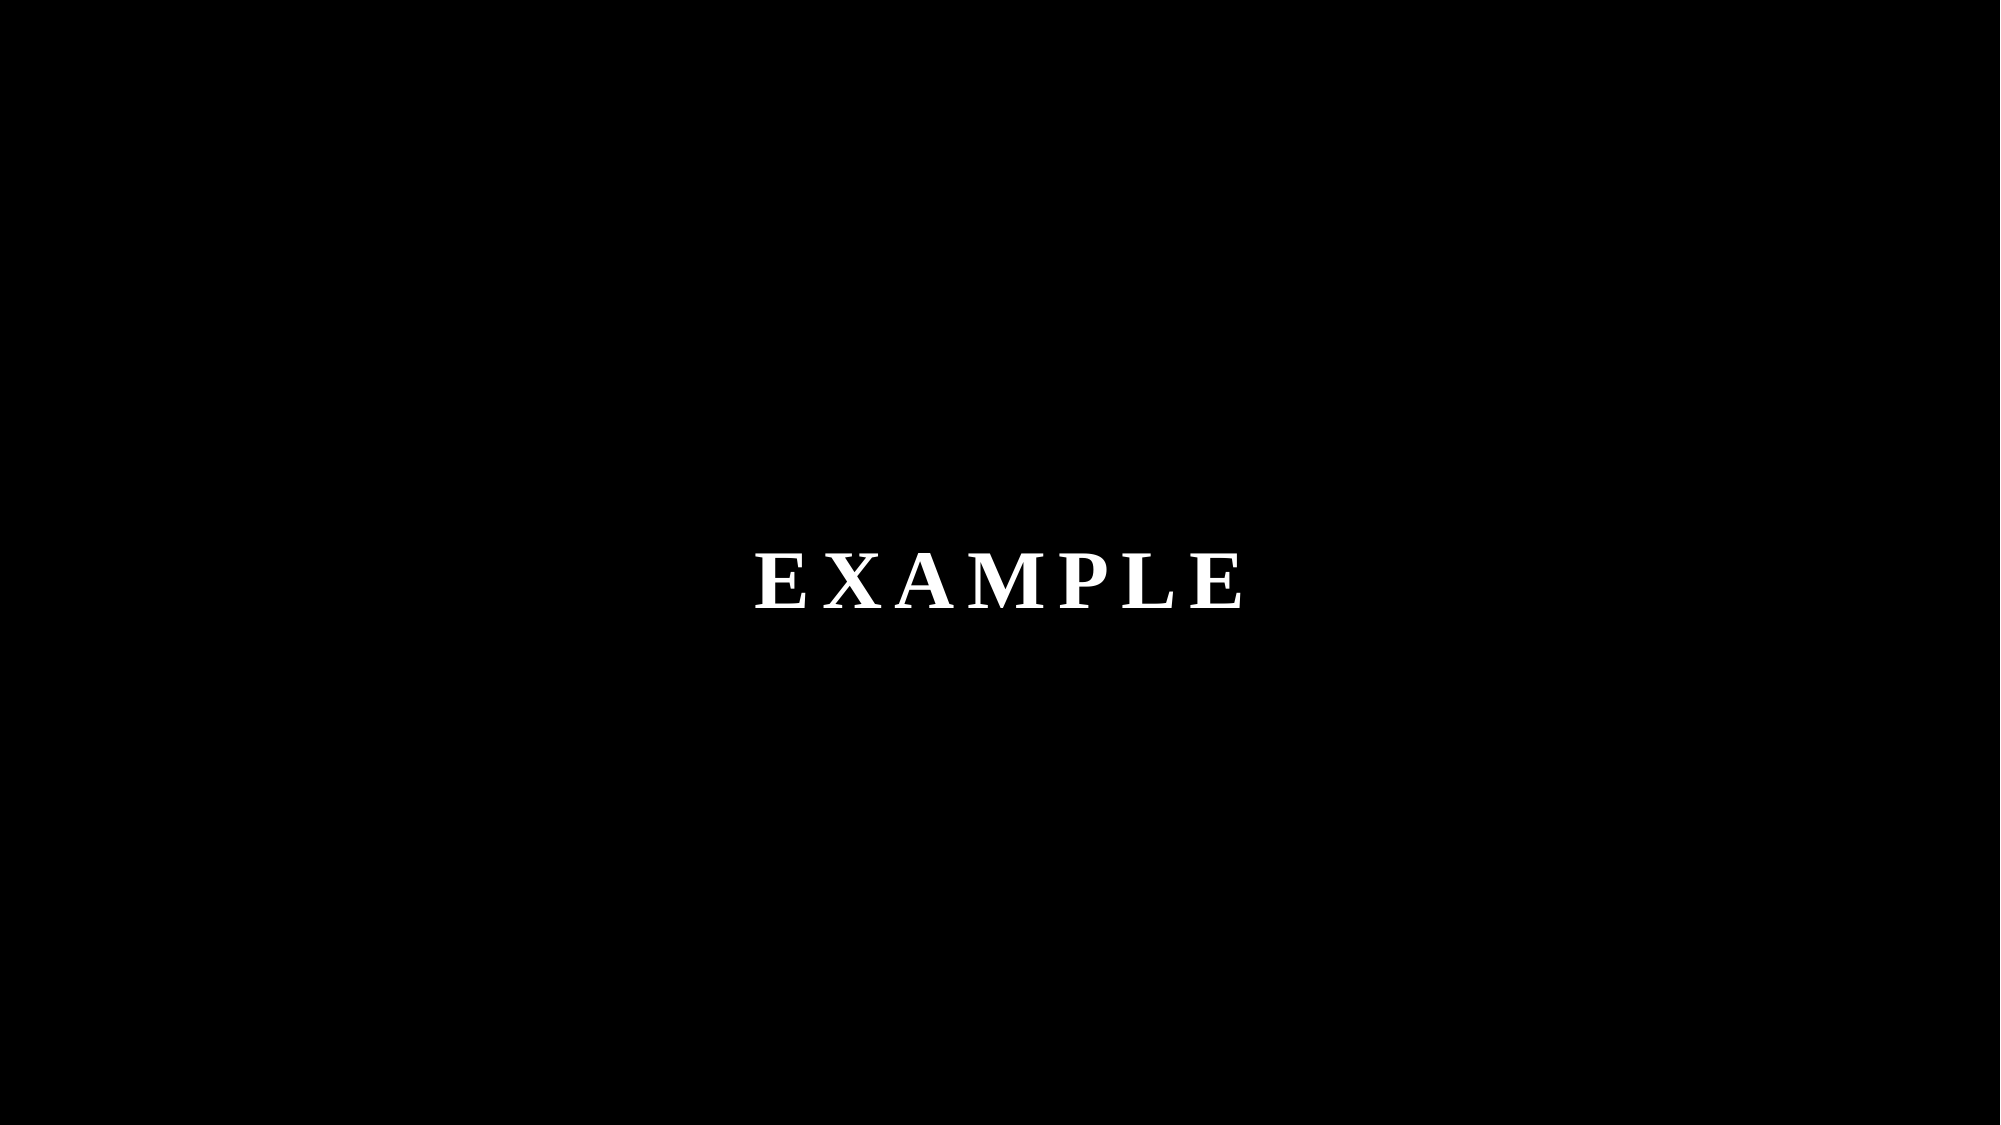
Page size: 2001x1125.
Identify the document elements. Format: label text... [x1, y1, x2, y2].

title Example [242, 491, 1758, 634]
